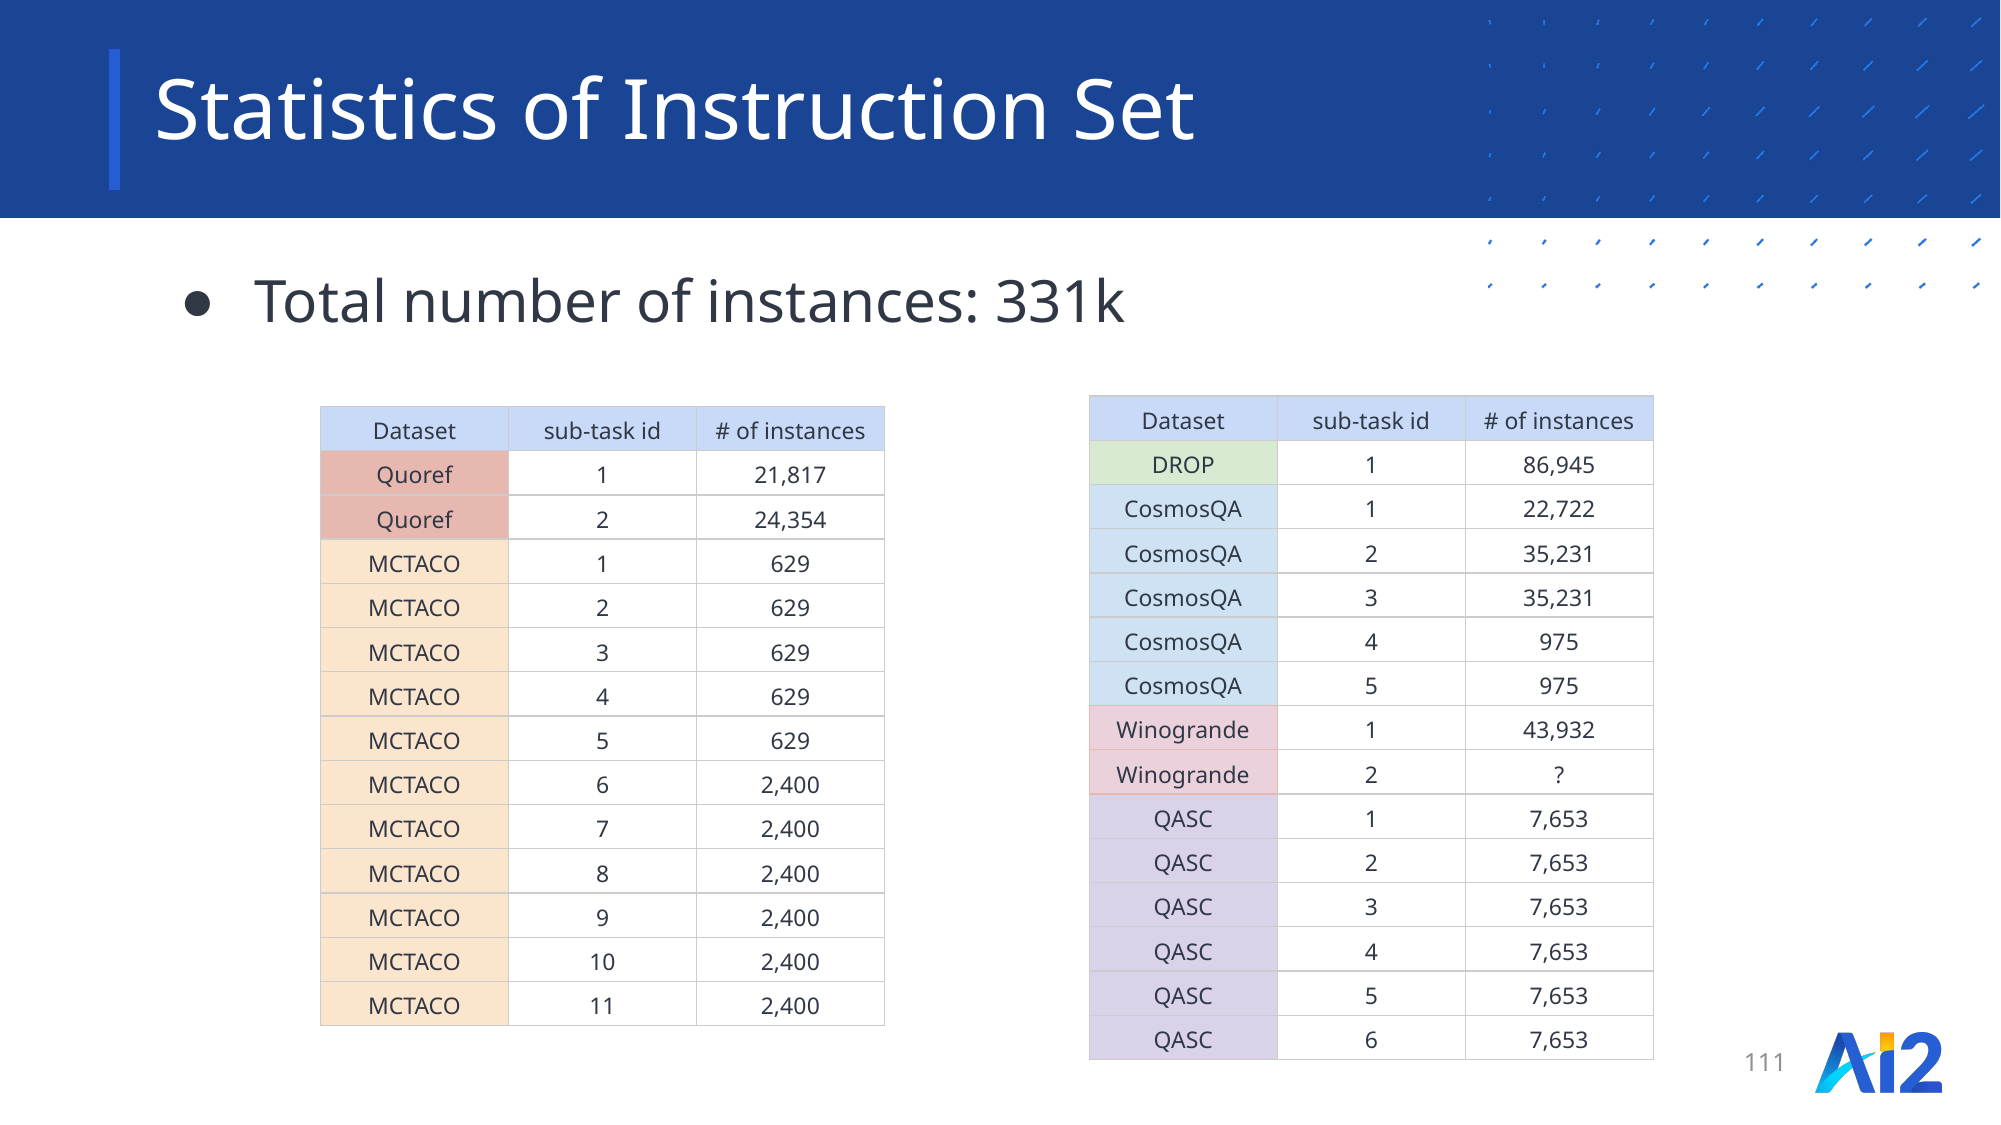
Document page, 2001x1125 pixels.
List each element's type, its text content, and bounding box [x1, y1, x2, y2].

table_cell MCTACO [321, 805, 508, 848]
table_cell 35,231 [1466, 574, 1653, 616]
table_cell MCTACO [321, 938, 508, 981]
table_cell 2 [1278, 839, 1465, 882]
table_cell 7,653 [1466, 927, 1653, 970]
table_header sub-task id [509, 407, 696, 450]
table_cell 21,817 [697, 451, 884, 494]
table_cell 2,400 [697, 938, 884, 981]
table_cell CosmosQA [1090, 662, 1277, 705]
table_cell Winogrande [1090, 750, 1277, 793]
slide_number 111 [1686, 1019, 1807, 1106]
table_cell 3 [1278, 883, 1465, 926]
table_header Dataset [321, 407, 508, 450]
table_cell 35,231 [1466, 529, 1653, 572]
picture [1487, 0, 2000, 289]
table_cell MCTACO [321, 584, 508, 627]
table_cell 2,400 [697, 849, 884, 892]
table_cell 2 [1278, 529, 1465, 572]
table_cell 1 [1278, 795, 1465, 838]
table_cell 629 [697, 628, 884, 671]
table_cell MCTACO [321, 717, 508, 760]
list Total number of instances: 331k [134, 252, 1942, 1000]
table_cell CosmosQA [1090, 485, 1277, 528]
table_cell 86,945 [1466, 441, 1653, 484]
picture [1815, 1032, 1942, 1093]
table_cell MCTACO [321, 894, 508, 937]
table_cell 2 [1278, 750, 1465, 793]
table_cell CosmosQA [1090, 618, 1277, 661]
table_cell 4 [509, 672, 696, 715]
table_cell 11 [509, 982, 696, 1025]
table_cell 2,400 [697, 982, 884, 1025]
table_cell CosmosQA [1090, 529, 1277, 572]
table_cell 3 [1278, 574, 1465, 616]
table_cell 7,653 [1466, 972, 1653, 1015]
table_cell 2 [509, 496, 696, 538]
table_cell 1 [1278, 441, 1465, 484]
table_cell 2,400 [697, 894, 884, 937]
table_cell QASC [1090, 927, 1277, 970]
table_cell QASC [1090, 839, 1277, 882]
table_cell MCTACO [321, 761, 508, 804]
table_cell 4 [1278, 618, 1465, 661]
table_cell MCTACO [321, 672, 508, 715]
table_cell 3 [509, 628, 696, 671]
table_cell 5 [1278, 662, 1465, 705]
table_cell 7,653 [1466, 1016, 1653, 1059]
table_cell 7 [509, 805, 696, 848]
table_cell 7,653 [1466, 883, 1653, 926]
table_cell 10 [509, 938, 696, 981]
table_header # of instances [697, 407, 884, 450]
table_cell 629 [697, 540, 884, 583]
table_cell QASC [1090, 1016, 1277, 1059]
table_cell 2,400 [697, 761, 884, 804]
table_cell 2,400 [697, 805, 884, 848]
table_cell 5 [1278, 972, 1465, 1015]
table_cell 629 [697, 584, 884, 627]
table_cell DROP [1090, 441, 1277, 484]
table_cell Quoref [321, 451, 508, 494]
table_cell 975 [1466, 662, 1653, 705]
table_cell 1 [509, 451, 696, 494]
table_cell 6 [1278, 1016, 1465, 1059]
table_cell 975 [1466, 618, 1653, 661]
table_cell 629 [697, 672, 884, 715]
table_cell CosmosQA [1090, 574, 1277, 616]
table_cell QASC [1090, 795, 1277, 838]
table_cell 1 [1278, 706, 1465, 749]
table_cell 8 [509, 849, 696, 892]
title Statistics of Instruction Set [134, 47, 1883, 173]
table_cell 1 [1278, 485, 1465, 528]
table_cell 24,354 [697, 496, 884, 538]
table_cell 5 [509, 717, 696, 760]
table_cell Winogrande [1090, 706, 1277, 749]
table_cell QASC [1090, 883, 1277, 926]
table_cell 6 [509, 761, 696, 804]
table_cell QASC [1090, 972, 1277, 1015]
table_cell 7,653 [1466, 795, 1653, 838]
table_cell 9 [509, 894, 696, 937]
table_cell 43,932 [1466, 706, 1653, 749]
table_cell 2 [509, 584, 696, 627]
table_cell 22,722 [1466, 485, 1653, 528]
table_header Dataset [1090, 397, 1277, 440]
table_cell 1 [509, 540, 696, 583]
table_cell ? [1466, 750, 1653, 793]
table_cell 4 [1278, 927, 1465, 970]
table_cell Quoref [321, 496, 508, 538]
table_cell MCTACO [321, 849, 508, 892]
table_cell MCTACO [321, 540, 508, 583]
table_cell 629 [697, 717, 884, 760]
table_header sub-task id [1278, 397, 1465, 440]
table_cell 7,653 [1466, 839, 1653, 882]
table_header # of instances [1466, 397, 1653, 440]
table_cell MCTACO [321, 982, 508, 1025]
table_cell MCTACO [321, 628, 508, 671]
